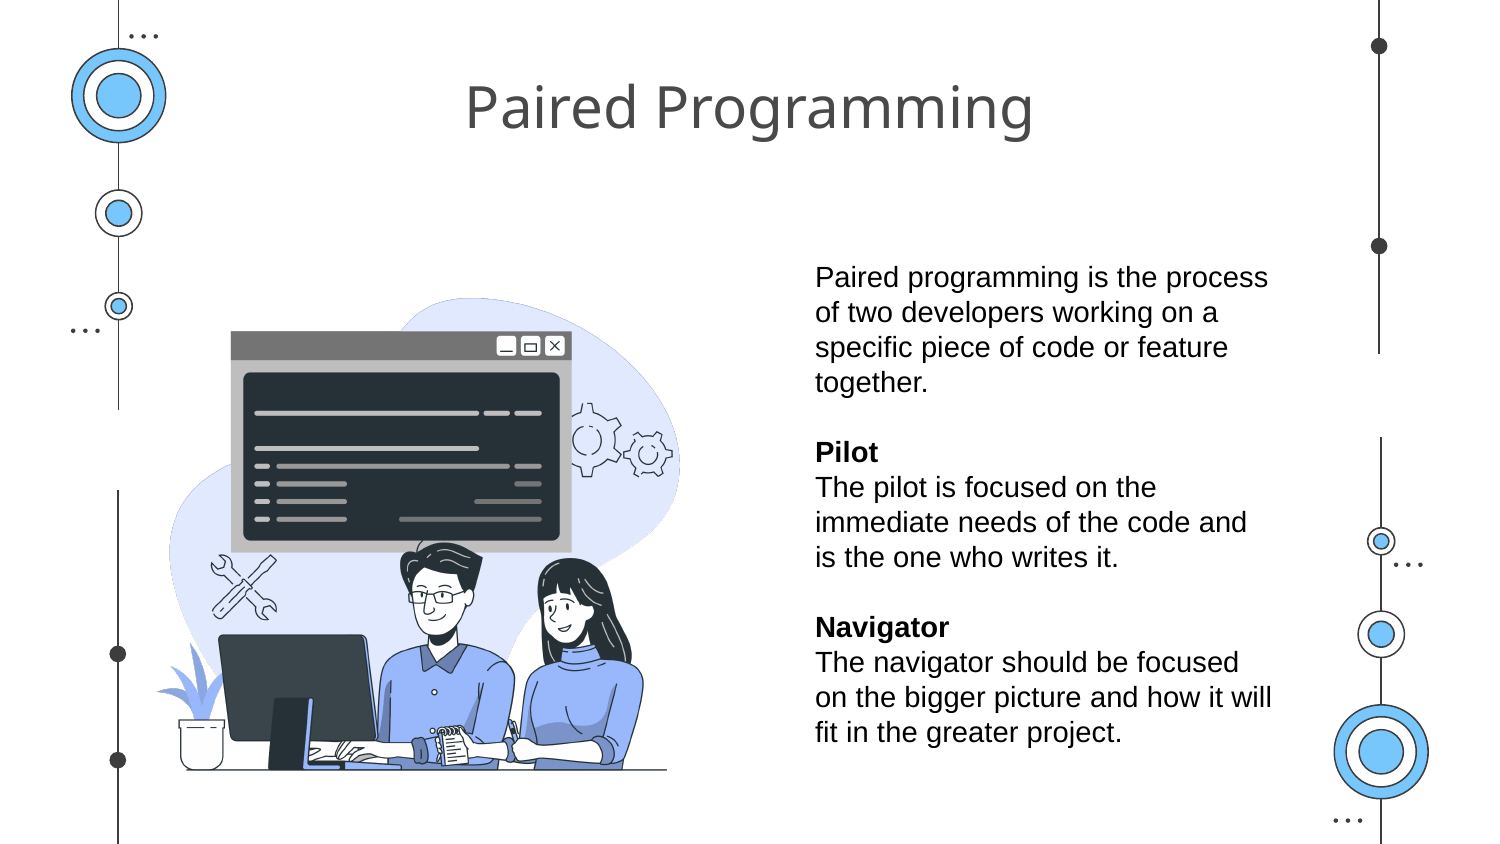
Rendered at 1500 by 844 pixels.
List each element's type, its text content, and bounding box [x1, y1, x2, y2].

picture [107, 219, 746, 844]
text_box Paired programming is the process of two developers working on a specific piece of code or feature together. Pilot The pilot is focused on the immediate needs of the code and is the one who writes it. Navigator The navigator should be focused on the bigger picture and how it will fit in the greater project. [799, 243, 1291, 341]
title Paired Programming [296, 55, 1204, 156]
